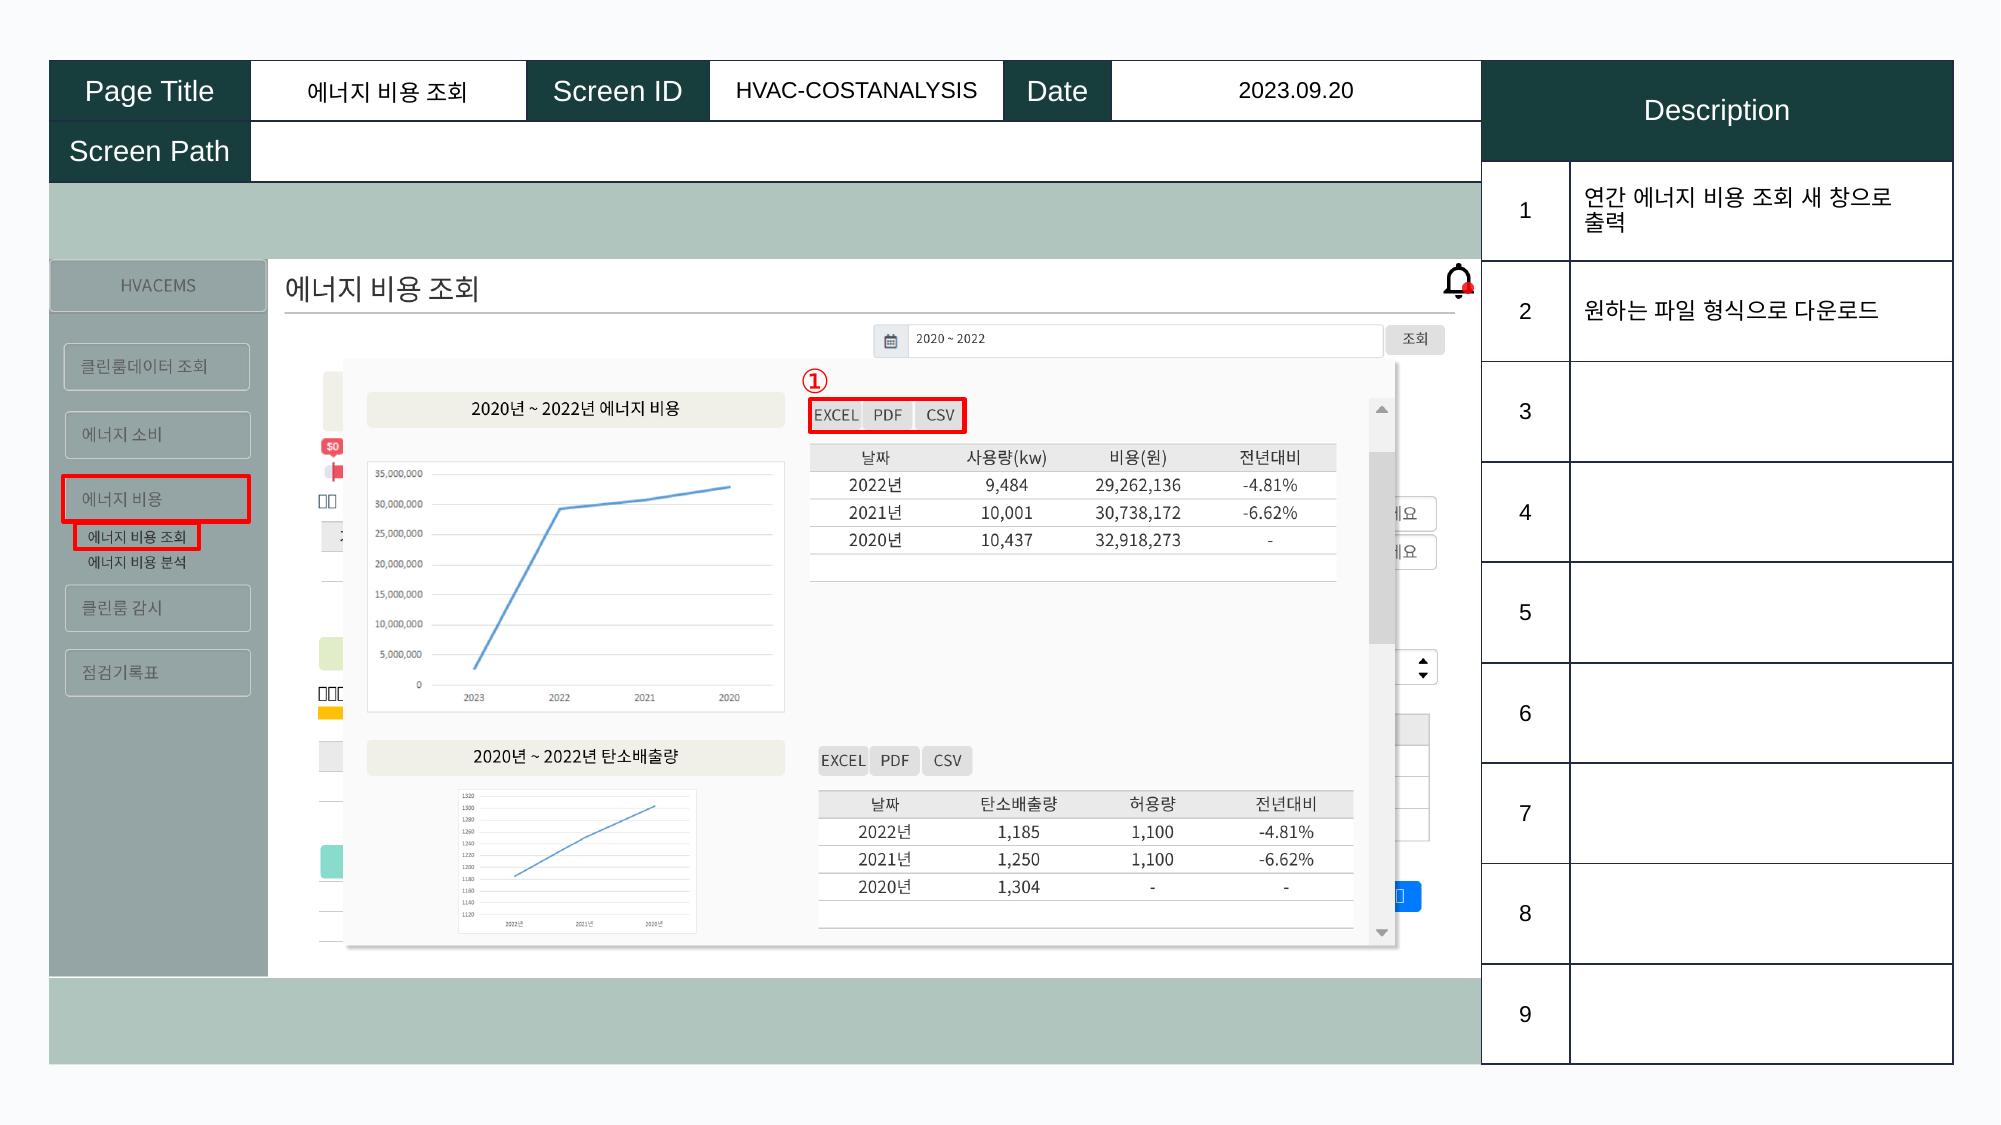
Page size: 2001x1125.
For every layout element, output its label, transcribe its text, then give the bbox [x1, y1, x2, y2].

table_header Date [1005, 61, 1110, 120]
table_cell 4 [1486, 463, 1569, 561]
table_cell [1571, 463, 1952, 561]
table_header HVAC-COSTANALYSIS [710, 61, 1003, 120]
table_header 에너지 비용 조회 [251, 61, 526, 120]
table_cell 6 [1486, 664, 1569, 762]
table_header Page Title [49, 61, 250, 120]
table_cell 1 [1482, 162, 1569, 260]
table_cell 연간 에너지 비용 조회 새 창으로 출력 [1571, 162, 1952, 260]
table_cell 8 [1486, 864, 1569, 963]
table_cell [251, 122, 1481, 181]
table_cell [1571, 965, 1952, 1063]
table_cell [1571, 664, 1952, 762]
table_cell 9 [1482, 965, 1569, 1063]
table_header Description [1482, 61, 1952, 160]
table_cell [1571, 764, 1952, 863]
table_header 2023.09.20 [1112, 61, 1481, 120]
table_cell 2 [1485, 262, 1569, 361]
table_cell [1571, 362, 1952, 461]
table_cell 5 [1486, 563, 1569, 662]
picture [48, 259, 1482, 978]
table_cell [1571, 563, 1952, 662]
table_header Screen ID [528, 61, 709, 120]
table_cell Screen Path [49, 122, 250, 181]
table_cell 3 [1486, 362, 1569, 461]
table_cell [1571, 864, 1952, 963]
table_cell 원하는 파일 형식으로 다운로드 [1571, 262, 1952, 361]
table_cell 7 [1486, 764, 1569, 863]
